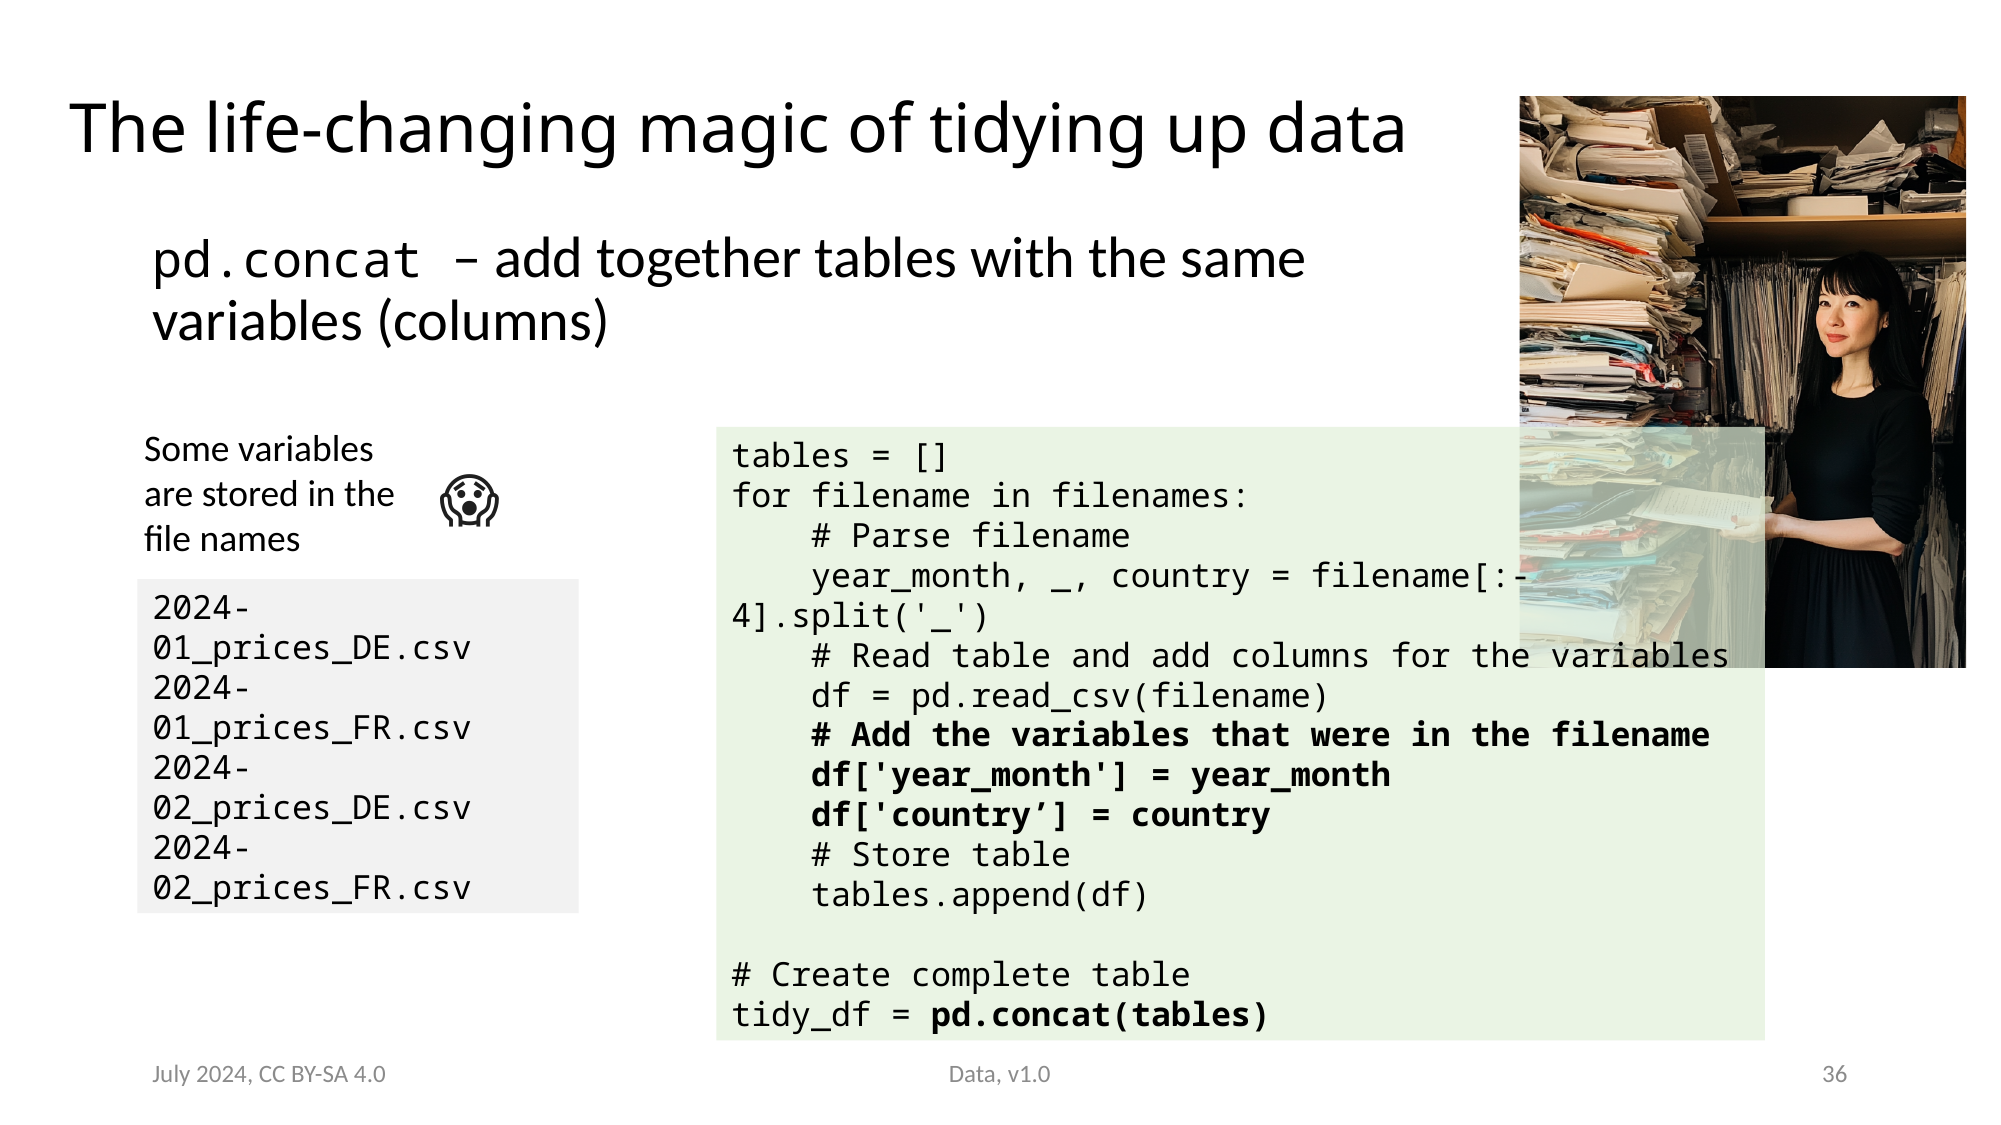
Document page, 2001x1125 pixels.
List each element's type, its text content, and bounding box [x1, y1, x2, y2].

text_box Some variables are stored in the file names [129, 416, 413, 567]
picture [1519, 96, 1967, 668]
list pd.concat – add together tables with the same variables (columns) [137, 219, 1473, 1014]
text_box 😱 [424, 455, 531, 541]
text_box tables = [] for filename in filenames: # Parse filename year_month, _, country = filename[:-4].split('_') # Read table and add columns for the variables df = pd.read_csv(filename) # Add the variables that were in the filename df['year_month'] = year_month df['country’] = country # Store table tables.append(df) # Create complete table tidy_df = pd.concat(tables) [716, 426, 1765, 1041]
footer Data, v1.0 [662, 1042, 1338, 1103]
text_box 2024-01_prices_DE.csv 2024-01_prices_FR.csv 2024-02_prices_DE.csv 2024-02_prices_FR.csv [137, 579, 579, 914]
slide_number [137, 1042, 588, 1103]
slide_number 36 [1412, 1042, 1863, 1103]
title The life-changing magic of tidying up data [55, 56, 1556, 206]
